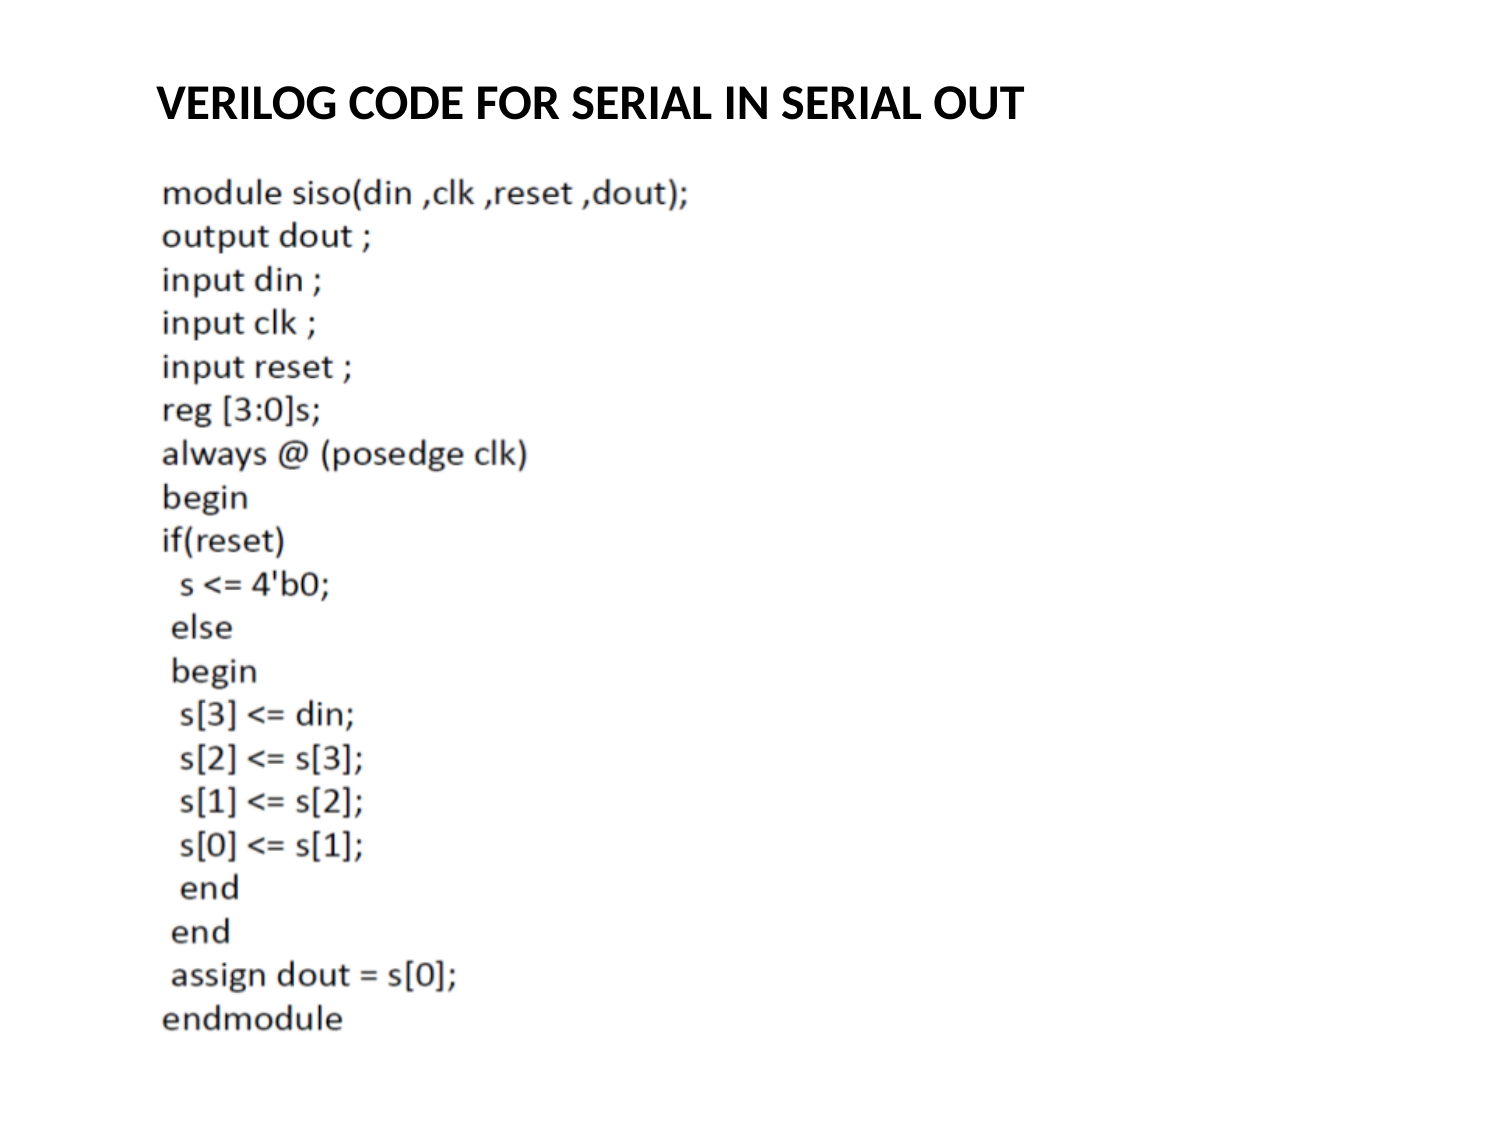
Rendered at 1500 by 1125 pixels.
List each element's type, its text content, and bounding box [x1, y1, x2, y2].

text_box VERILOG CODE FOR SERIAL IN SERIAL OUT [141, 62, 1041, 138]
picture [137, 174, 801, 1038]
